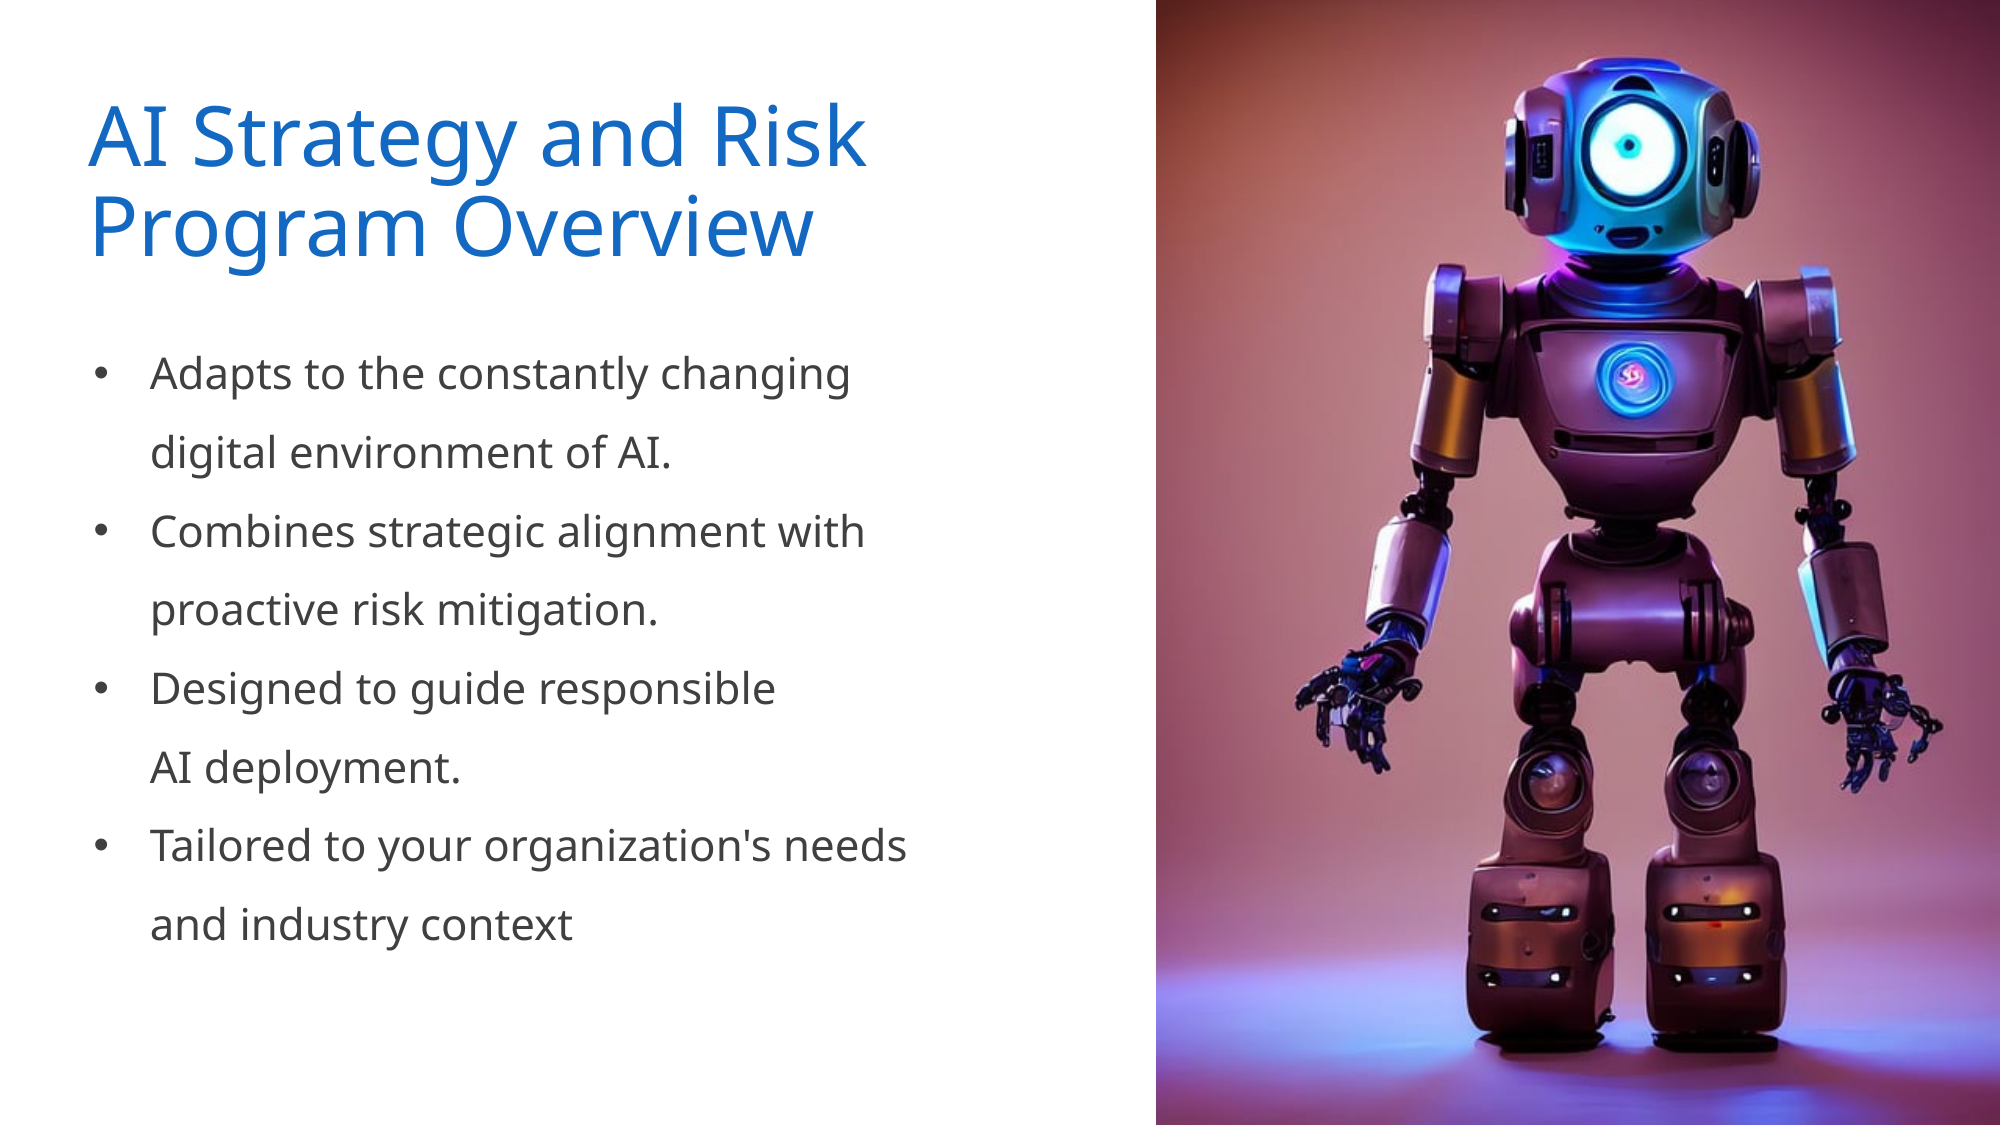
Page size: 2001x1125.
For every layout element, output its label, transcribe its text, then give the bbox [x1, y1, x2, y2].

text_box AI Strategy and Risk Program Overview [73, 80, 1000, 283]
text_box Adapts to the constantly changing digital environment of AI. Combines strategic alignment with proactive risk mitigation. Designed to guide responsible AI deployment. Tailored to your organization's needs and industry context [78, 316, 1148, 953]
picture [1155, 0, 2000, 1125]
